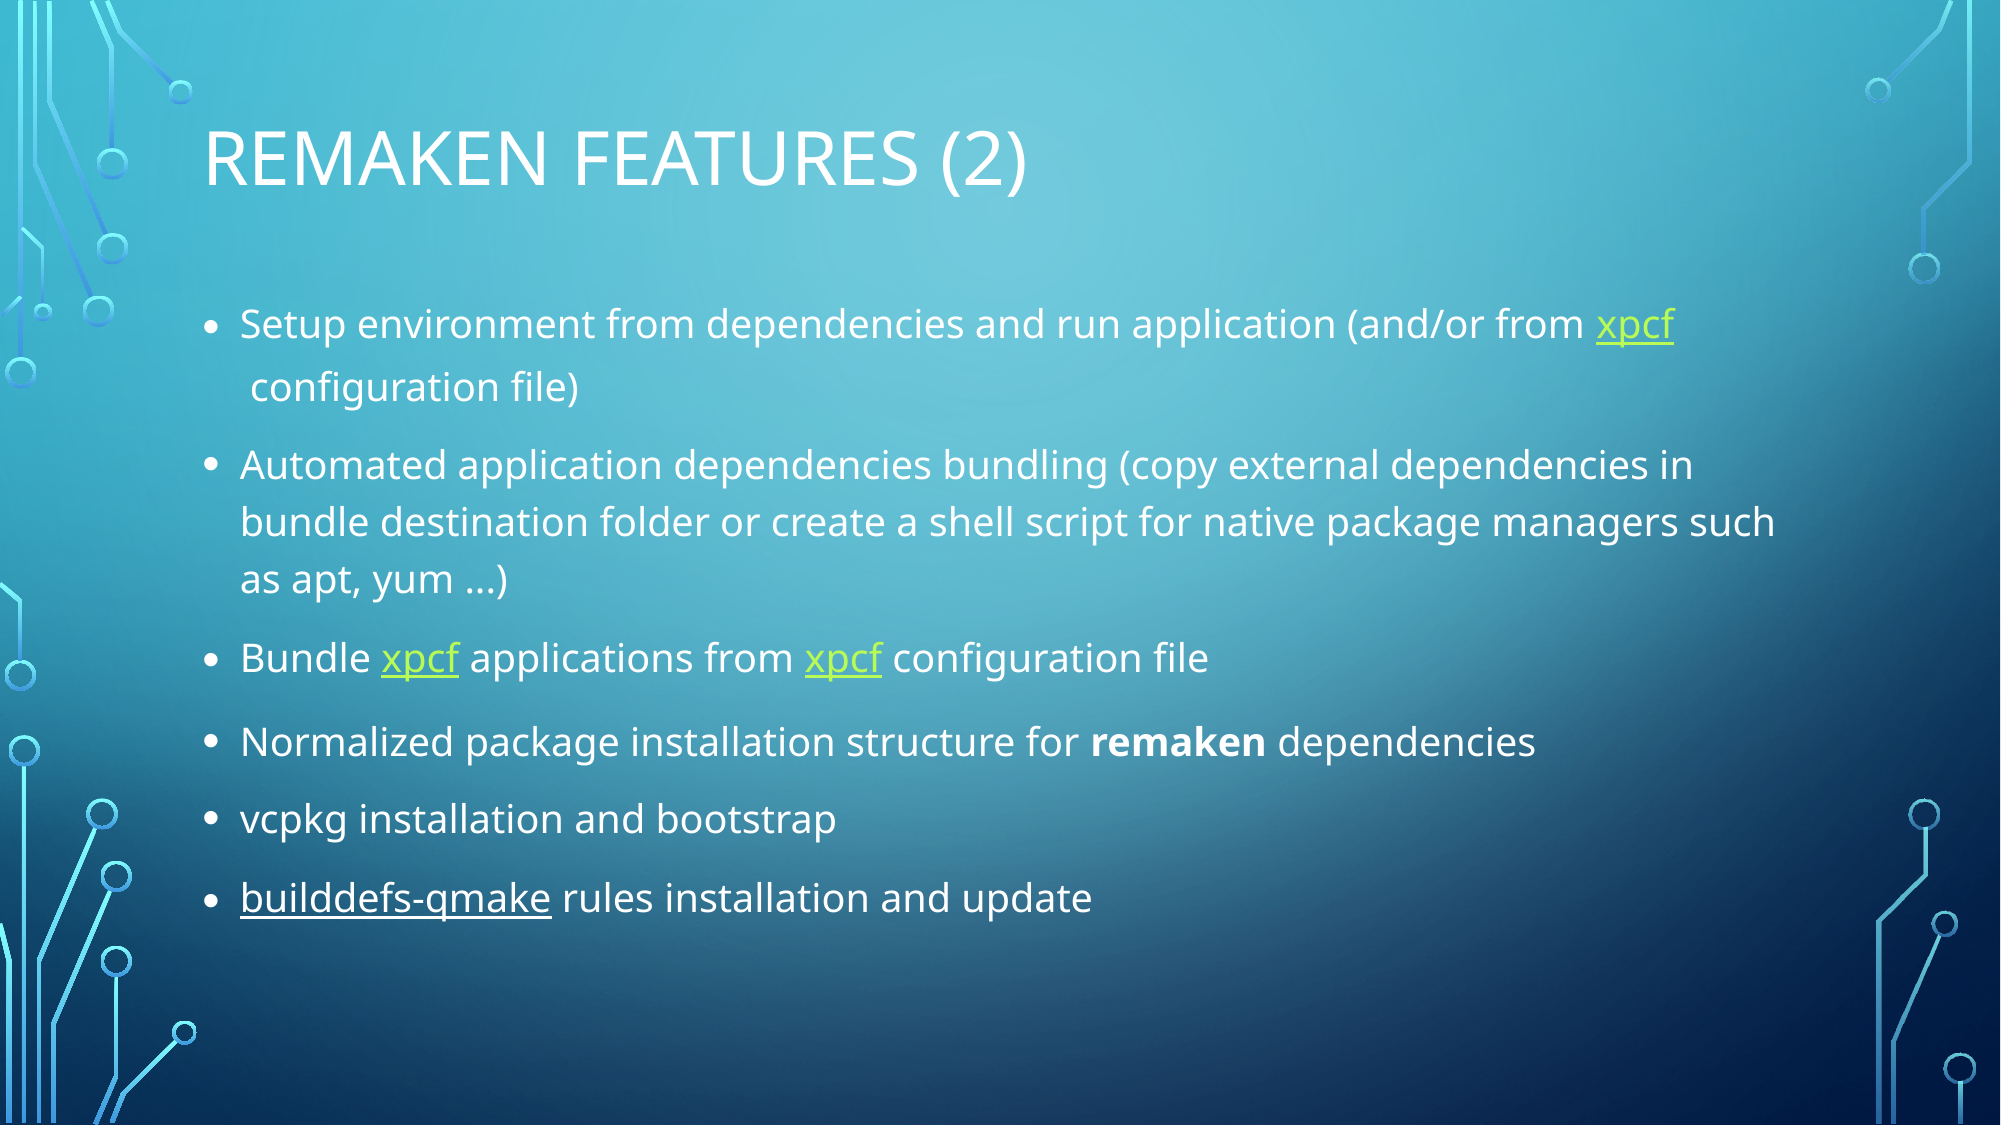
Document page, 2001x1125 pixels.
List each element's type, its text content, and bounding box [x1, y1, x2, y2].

title Remaken features (2) [187, 101, 1813, 222]
list Setup environment from dependencies and run application (and/or from xpcf configuration file) Automated application dependencies bundling (copy external dependencies in bundle destination folder or create a shell script for native package managers such as apt, yum ...) Bundle xpcf applications from xpcf configuration file Normalized package installation structure for remaken dependencies vcpkg installation and bootstrap builddefs-qmake rules installation and update [187, 280, 1813, 983]
